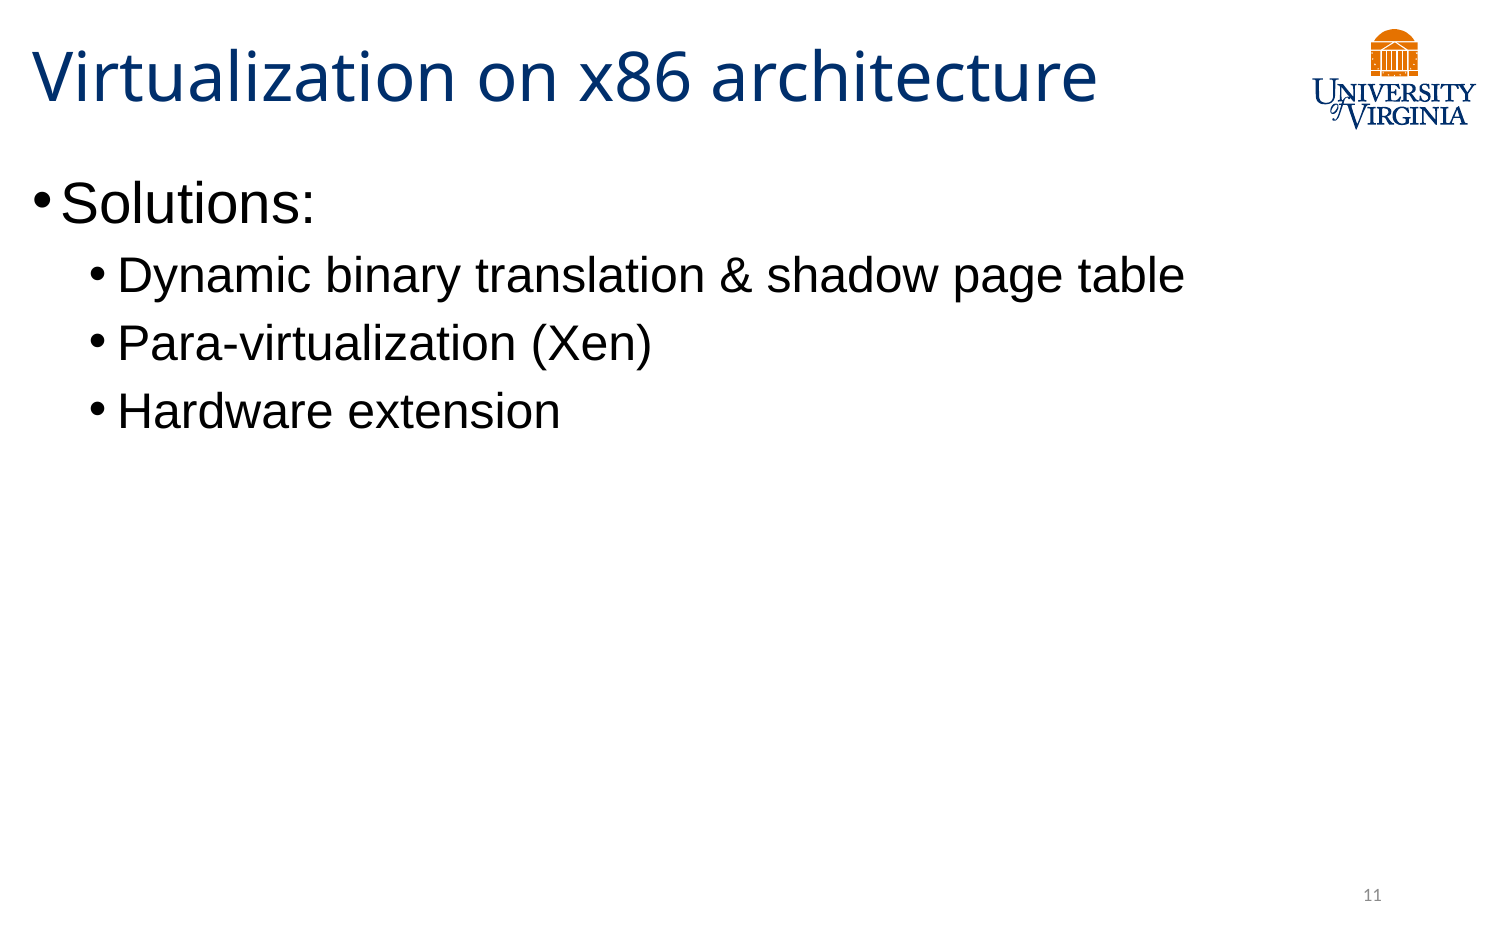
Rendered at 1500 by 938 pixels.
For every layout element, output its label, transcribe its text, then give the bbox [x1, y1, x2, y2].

slide_number 11 [1059, 868, 1397, 919]
title Virtualization on x86 architecture [17, 14, 1297, 145]
list Solutions: Dynamic binary translation & shadow page table Para-virtualization (Xen) Hardware extension [17, 157, 1483, 845]
